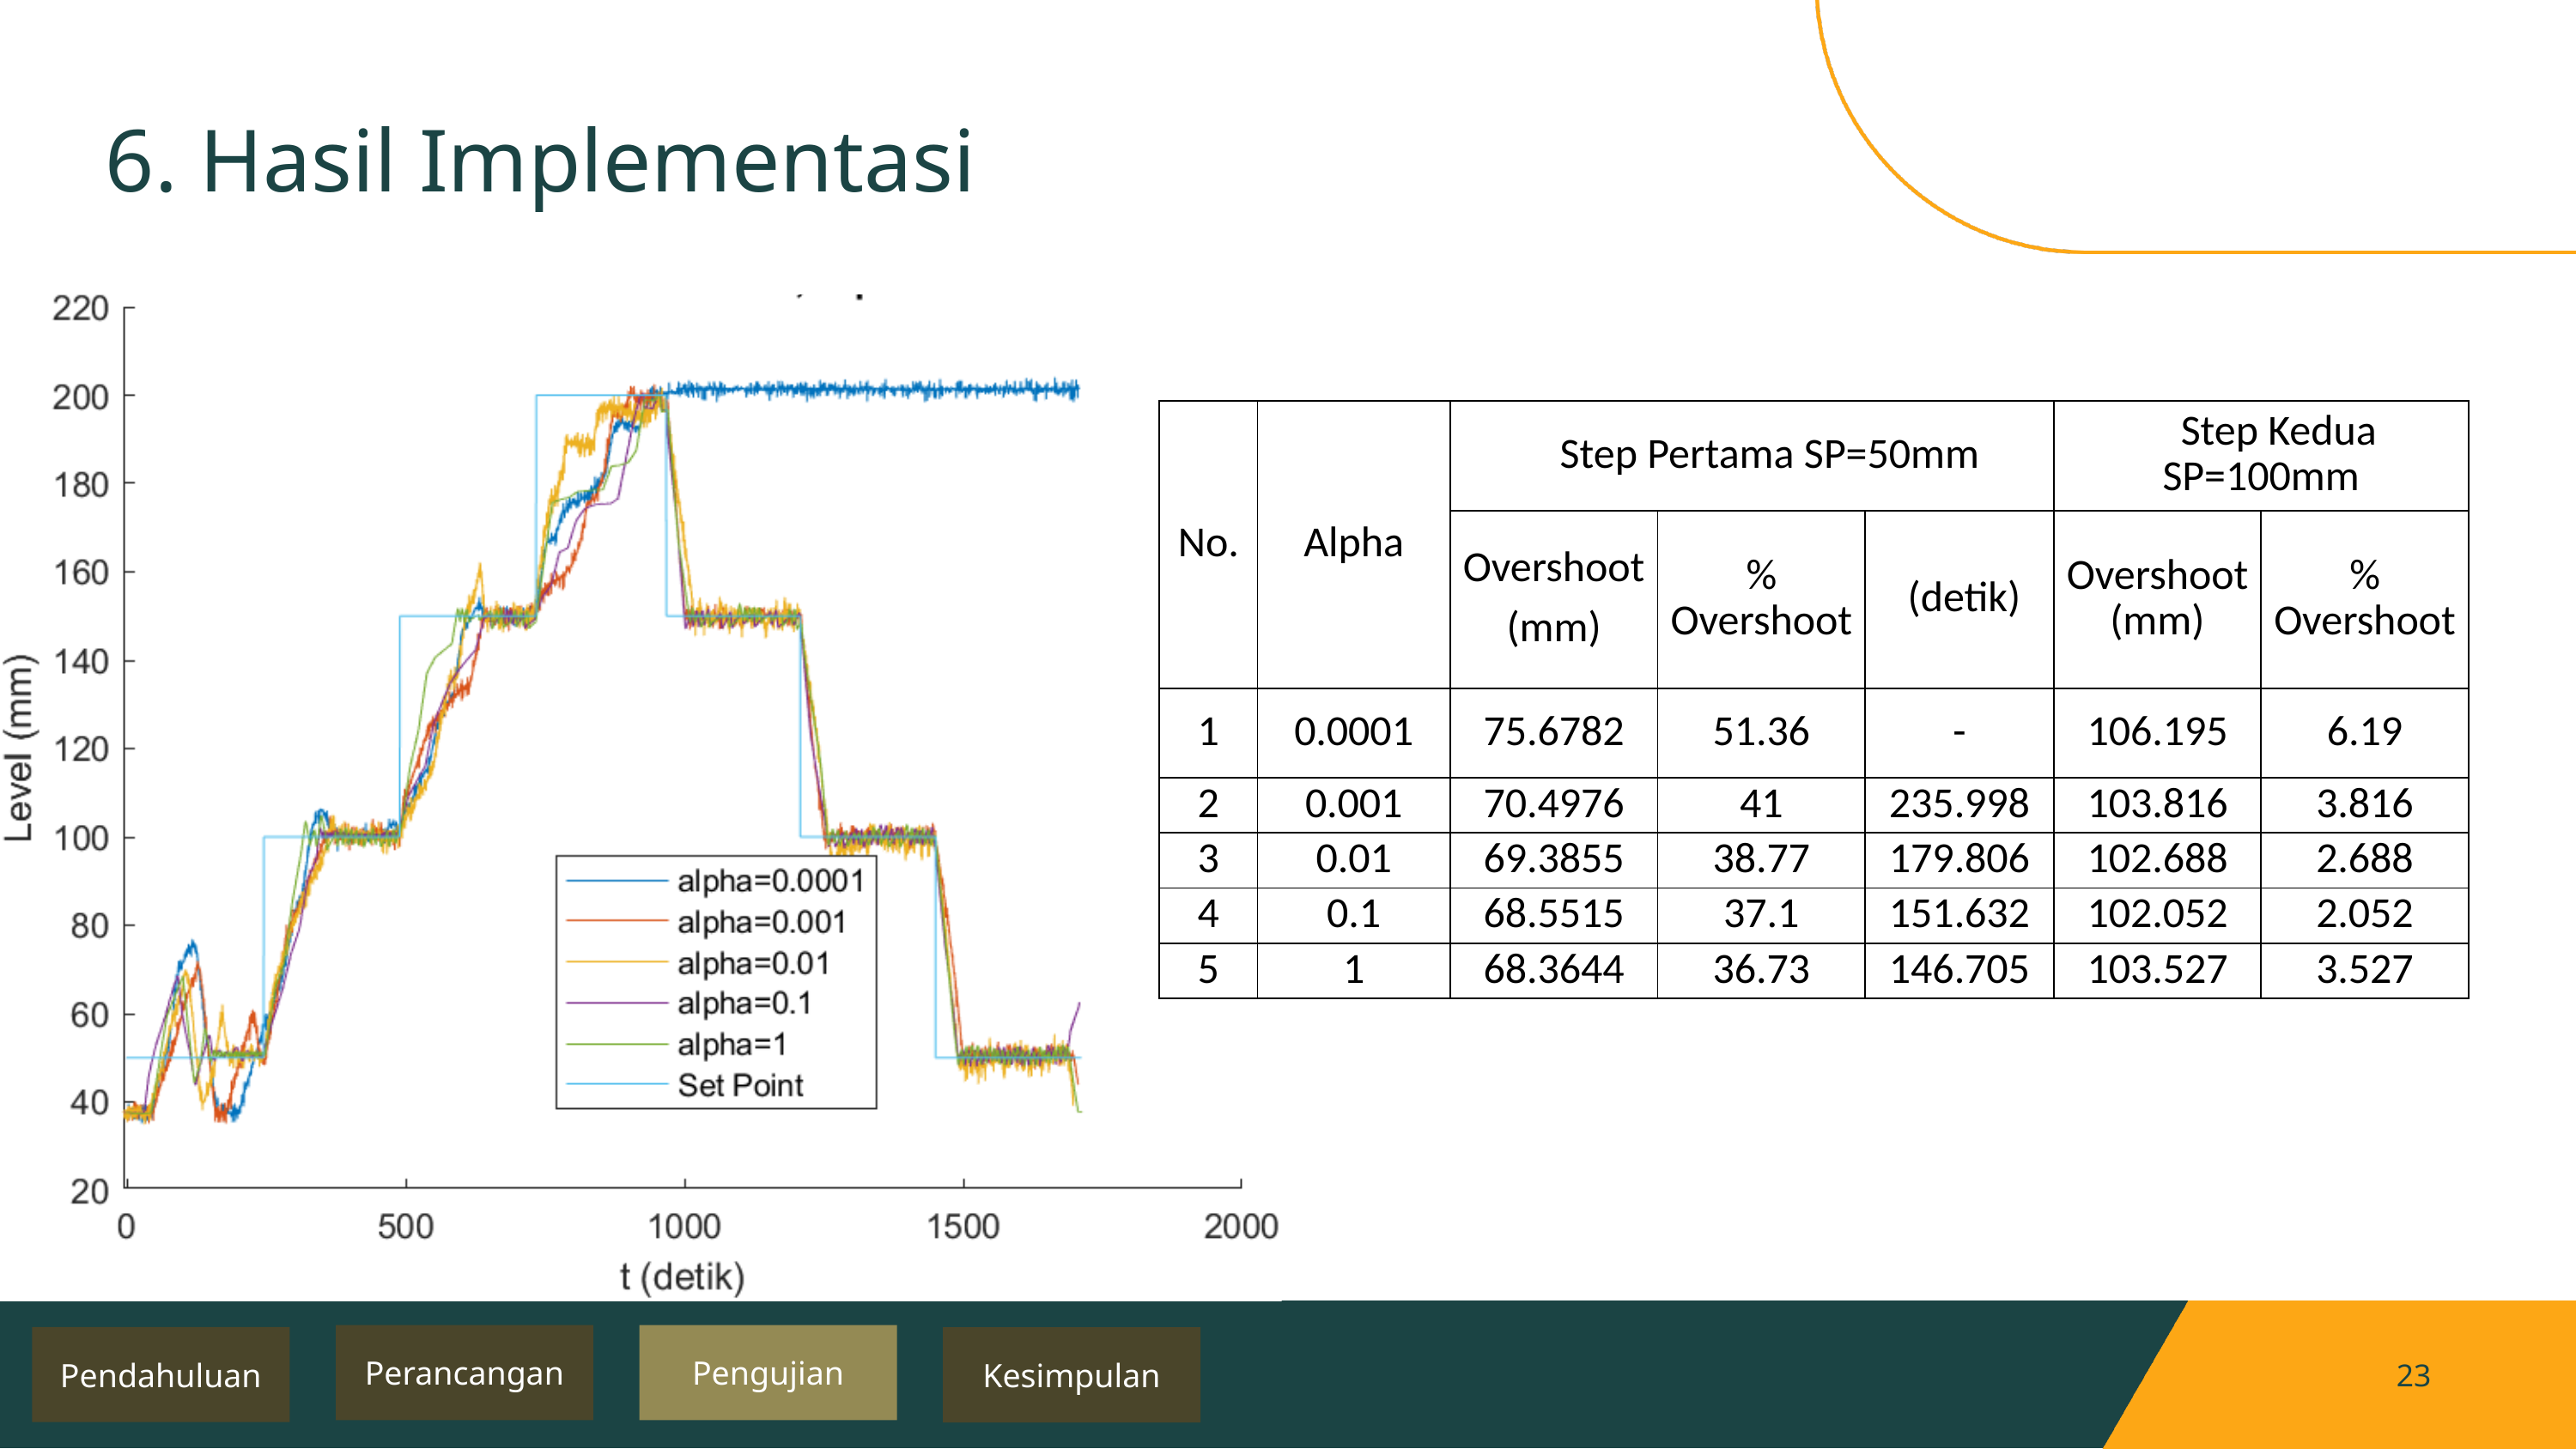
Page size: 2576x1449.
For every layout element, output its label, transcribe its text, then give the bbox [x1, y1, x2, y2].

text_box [0, 1300, 2216, 1449]
text_box 6. Hasil Implementasi [105, 100, 1814, 209]
text_box [2218, 1300, 2576, 1449]
text_box 23 [2354, 1353, 2432, 1393]
text_box [1814, 0, 2576, 254]
picture [0, 294, 1282, 1301]
